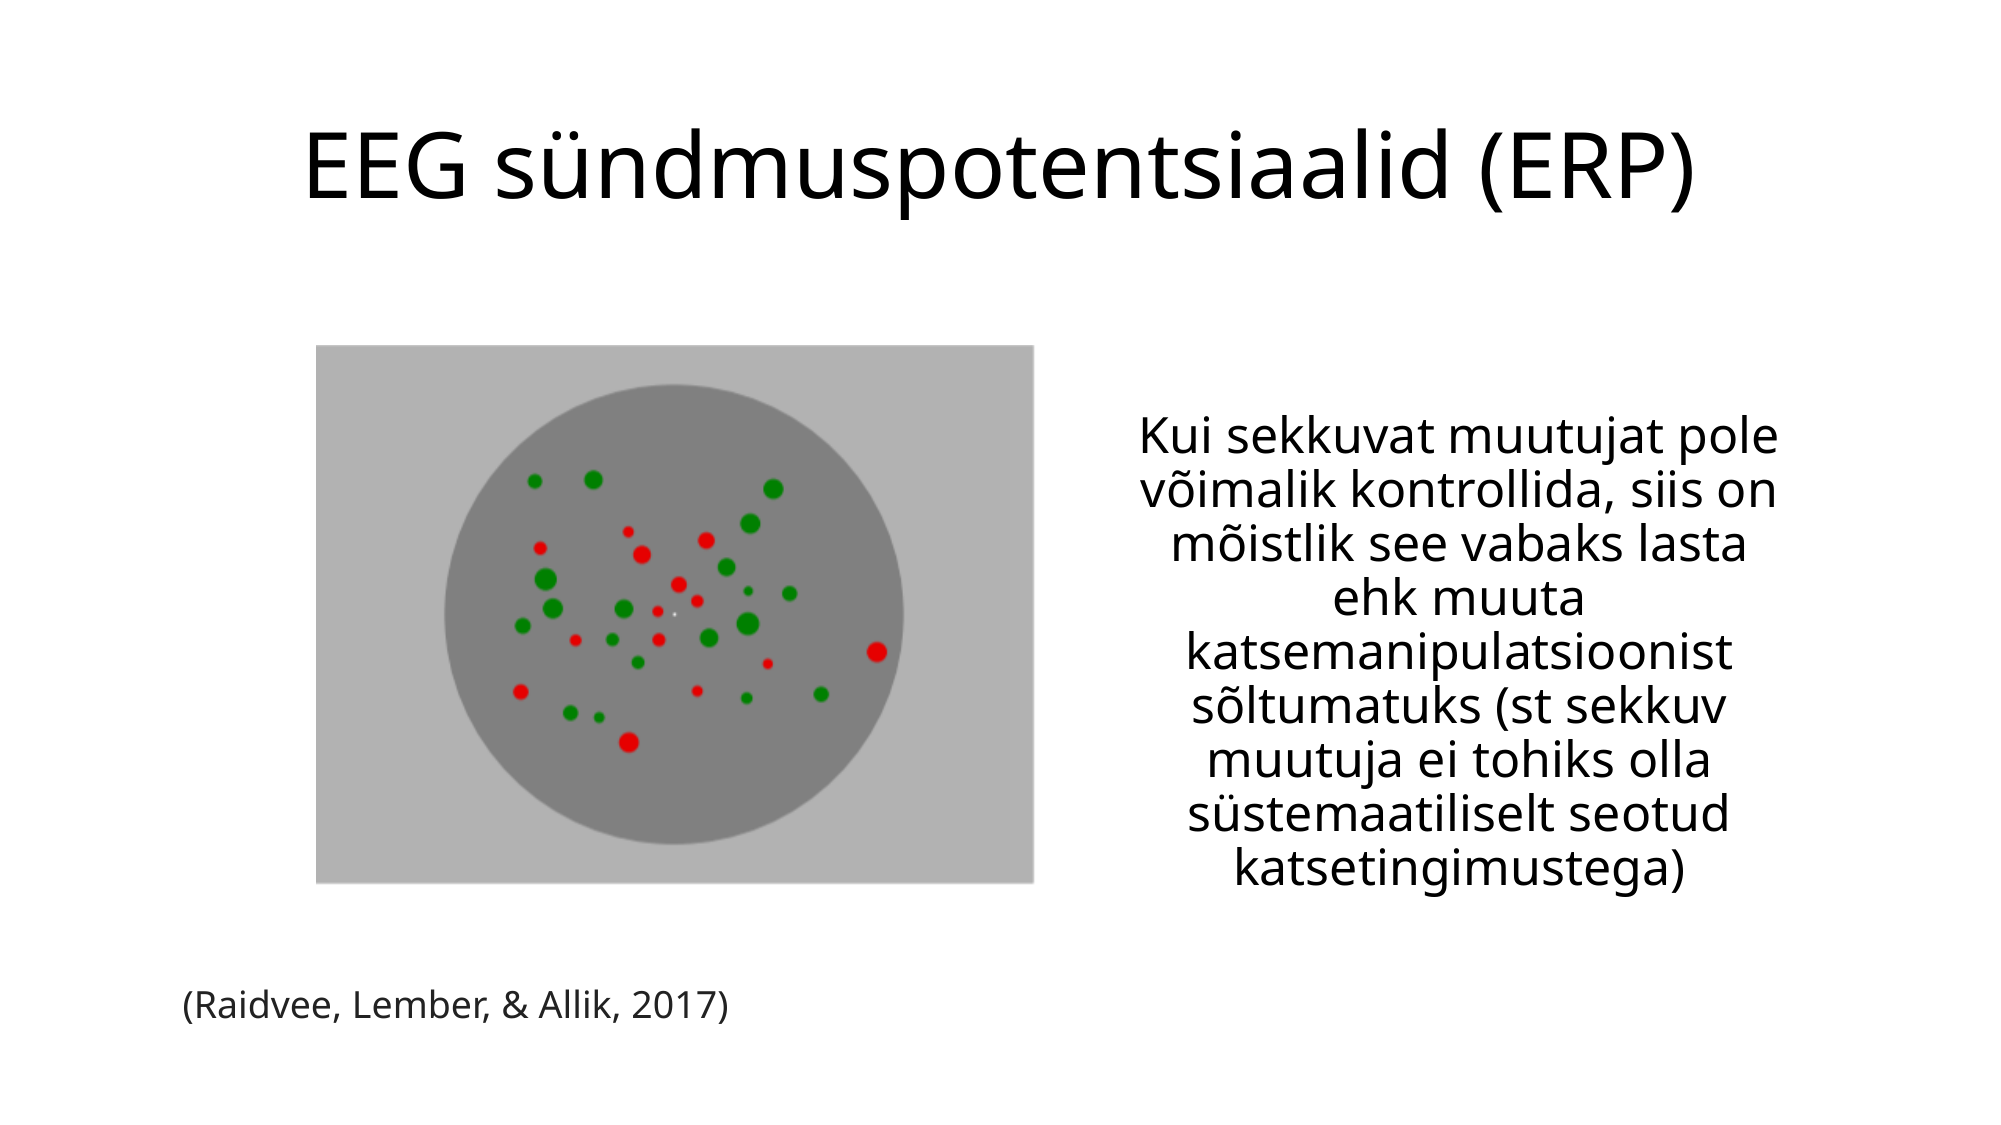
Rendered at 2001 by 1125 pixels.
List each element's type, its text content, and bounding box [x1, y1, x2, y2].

text_box (Raidvee, Lember, & Allik, 2017) [167, 973, 1168, 1034]
picture [316, 345, 1036, 886]
title EEG sündmuspotentsiaalid (ERP) [137, 59, 1863, 278]
text_box Kui sekkuvat muutujat pole võimalik kontrollida, siis on mõistlik see vabaks lasta ehk muuta katsemanipulatsioonist sõltumatuks (st sekkuv muutuja ei tohiks olla süstemaatiliselt seotud katsetingimustega) [1107, 402, 1812, 935]
